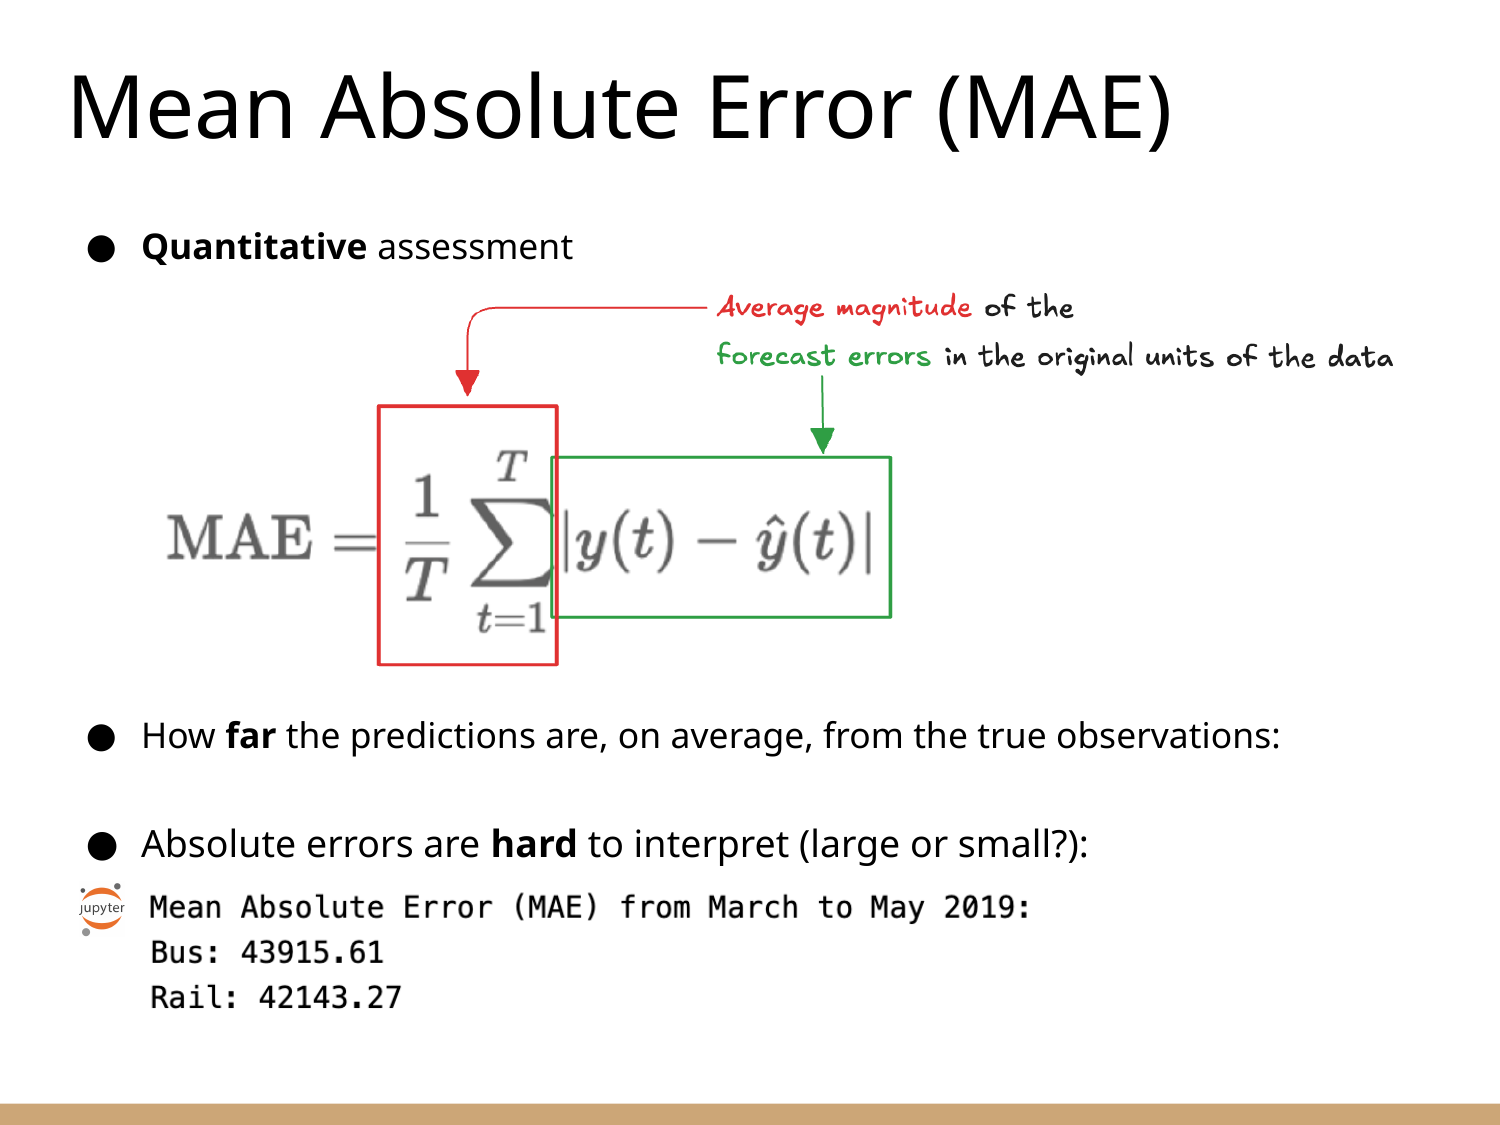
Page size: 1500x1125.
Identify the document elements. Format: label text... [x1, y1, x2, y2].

picture [134, 881, 1057, 1028]
list Quantitative assessment How far the predictions are, on average, from the true observations: Absolute errors are hard to interpret (large or small?): [51, 202, 1449, 1056]
title Mean Absolute Error (MAE) [51, 69, 1449, 172]
picture [134, 272, 1410, 683]
picture [79, 881, 125, 937]
